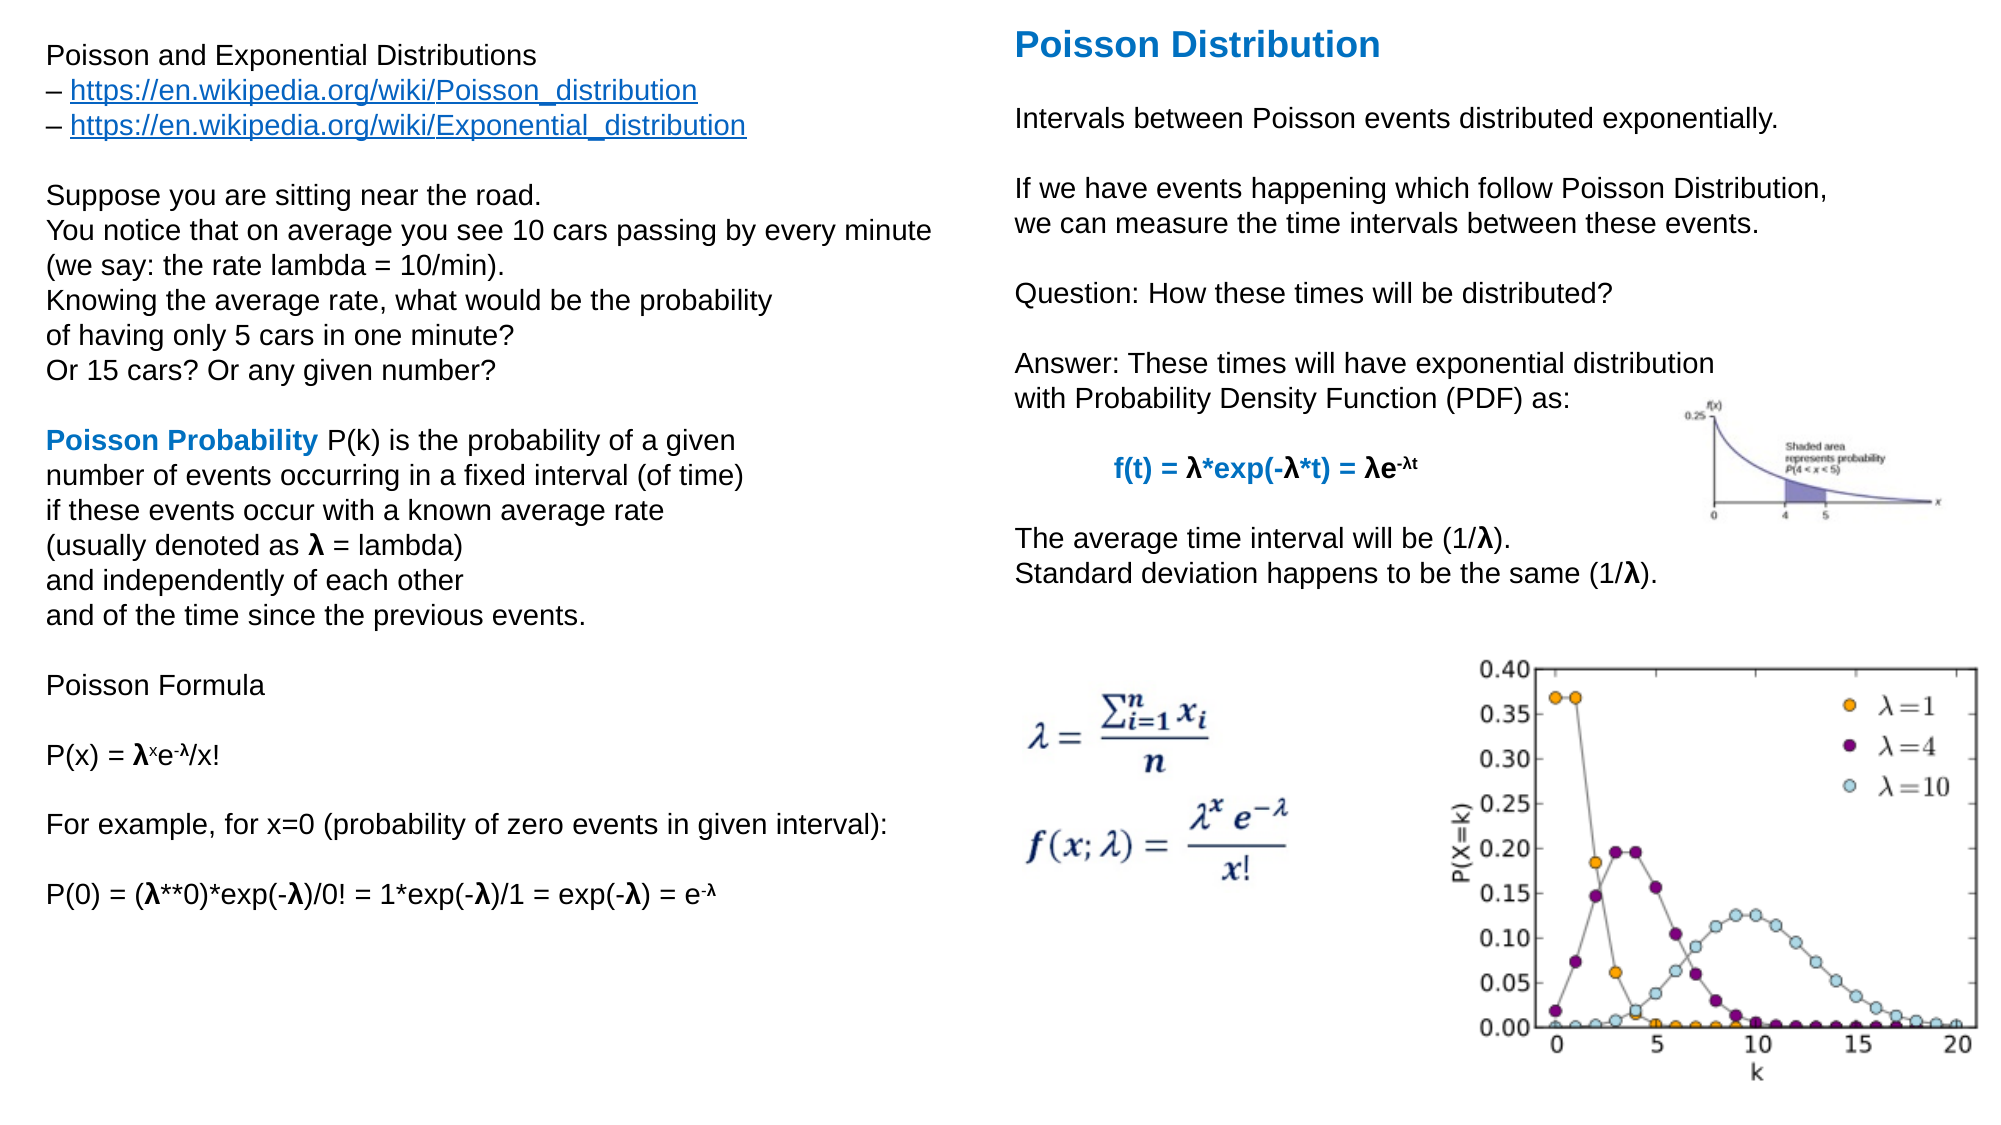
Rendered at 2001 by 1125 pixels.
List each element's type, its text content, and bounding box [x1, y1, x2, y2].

text_box Poisson Distribution Intervals between Poisson events distributed exponentially. If we have events happening which follow Poisson Distribution, we can measure the time intervals between these events. Question: How these times will be distributed? Answer: These times will have exponential distribution with Probability Density Function (PDF) as: f(t) = λ*exp(-λ*t) = λe-λt The average time interval will be (1/λ). Standard deviation happens to be the same (1/λ). [999, 12, 1987, 632]
picture [1441, 638, 1999, 1086]
picture [1022, 679, 1304, 893]
picture [1677, 397, 1948, 525]
text_box Poisson and Exponential Distributions – https://en.wikipedia.org/wiki/Poisson_distribution – https://en.wikipedia.org/wiki/Exponential_distribution Suppose you are sitting near the road. You notice that on average you see 10 cars passing by every minute (we say: the rate lambda = 10/min). Knowing the average rate, what would be the probability of having only 5 cars in one minute? Or 15 cars? Or any given number? Poisson Probability P(k) is the probability of a given number of events occurring in a fixed interval (of time) if these events occur with a known average rate (usually denoted as λ = lambda) and independently of each other and of the time since the previous events. Poisson Formula P(x) = λxe-λ/x! For example, for x=0 (probability of zero events in given interval): P(0) = (λ**0)*exp(-λ)/0! = 1*exp(-λ)/1 = exp(-λ) = e-λ [31, 29, 1000, 918]
